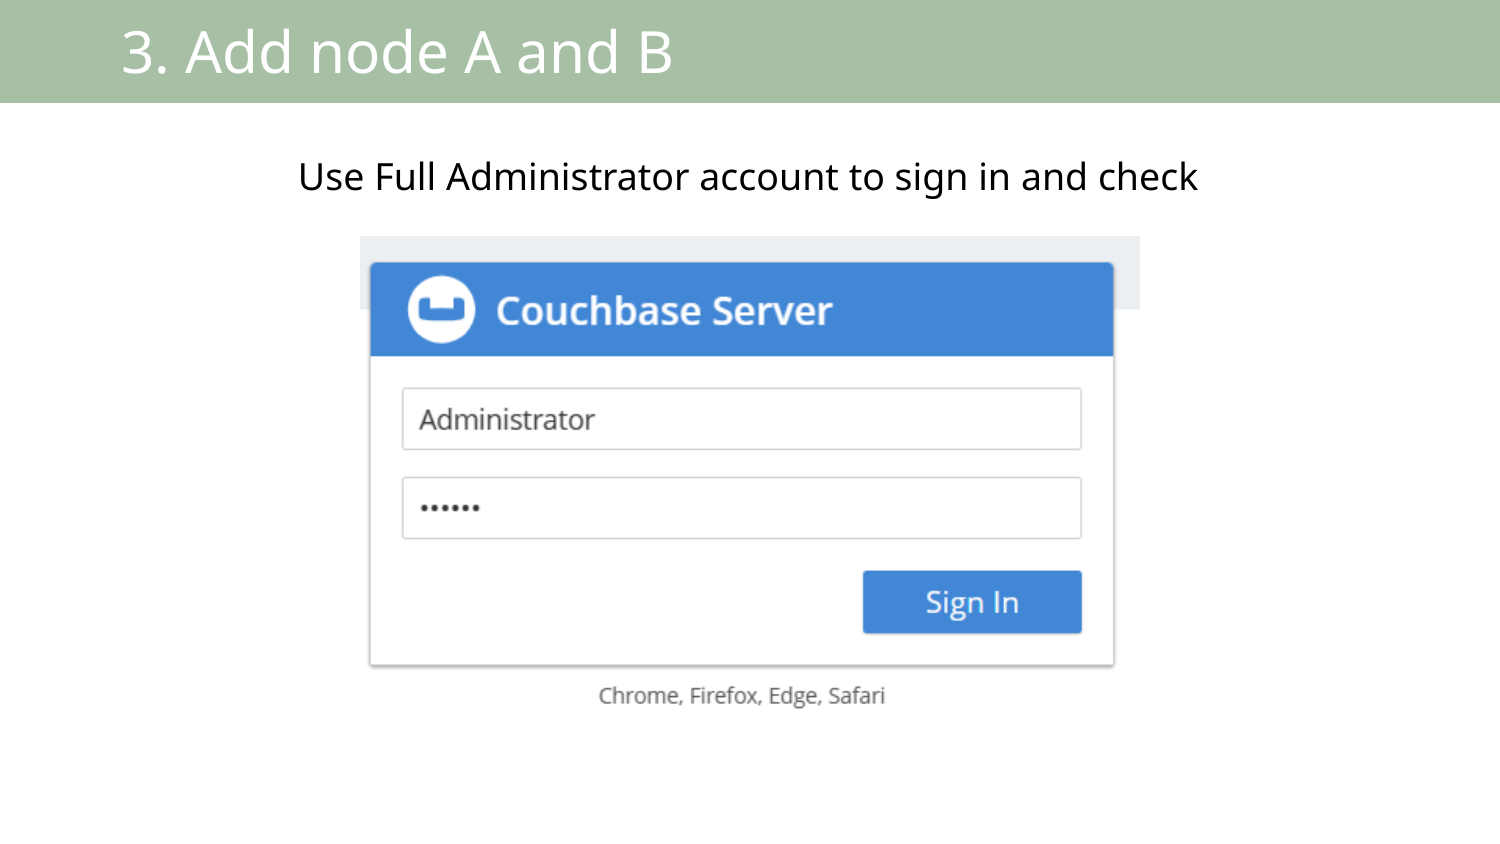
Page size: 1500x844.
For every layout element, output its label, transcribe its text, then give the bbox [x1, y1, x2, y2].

text_box [796, 0, 1500, 105]
picture [359, 235, 1141, 718]
title 3. Add node A and B [0, 0, 796, 124]
text_box Use Full Administrator account to sign in and check [0, 124, 1498, 214]
